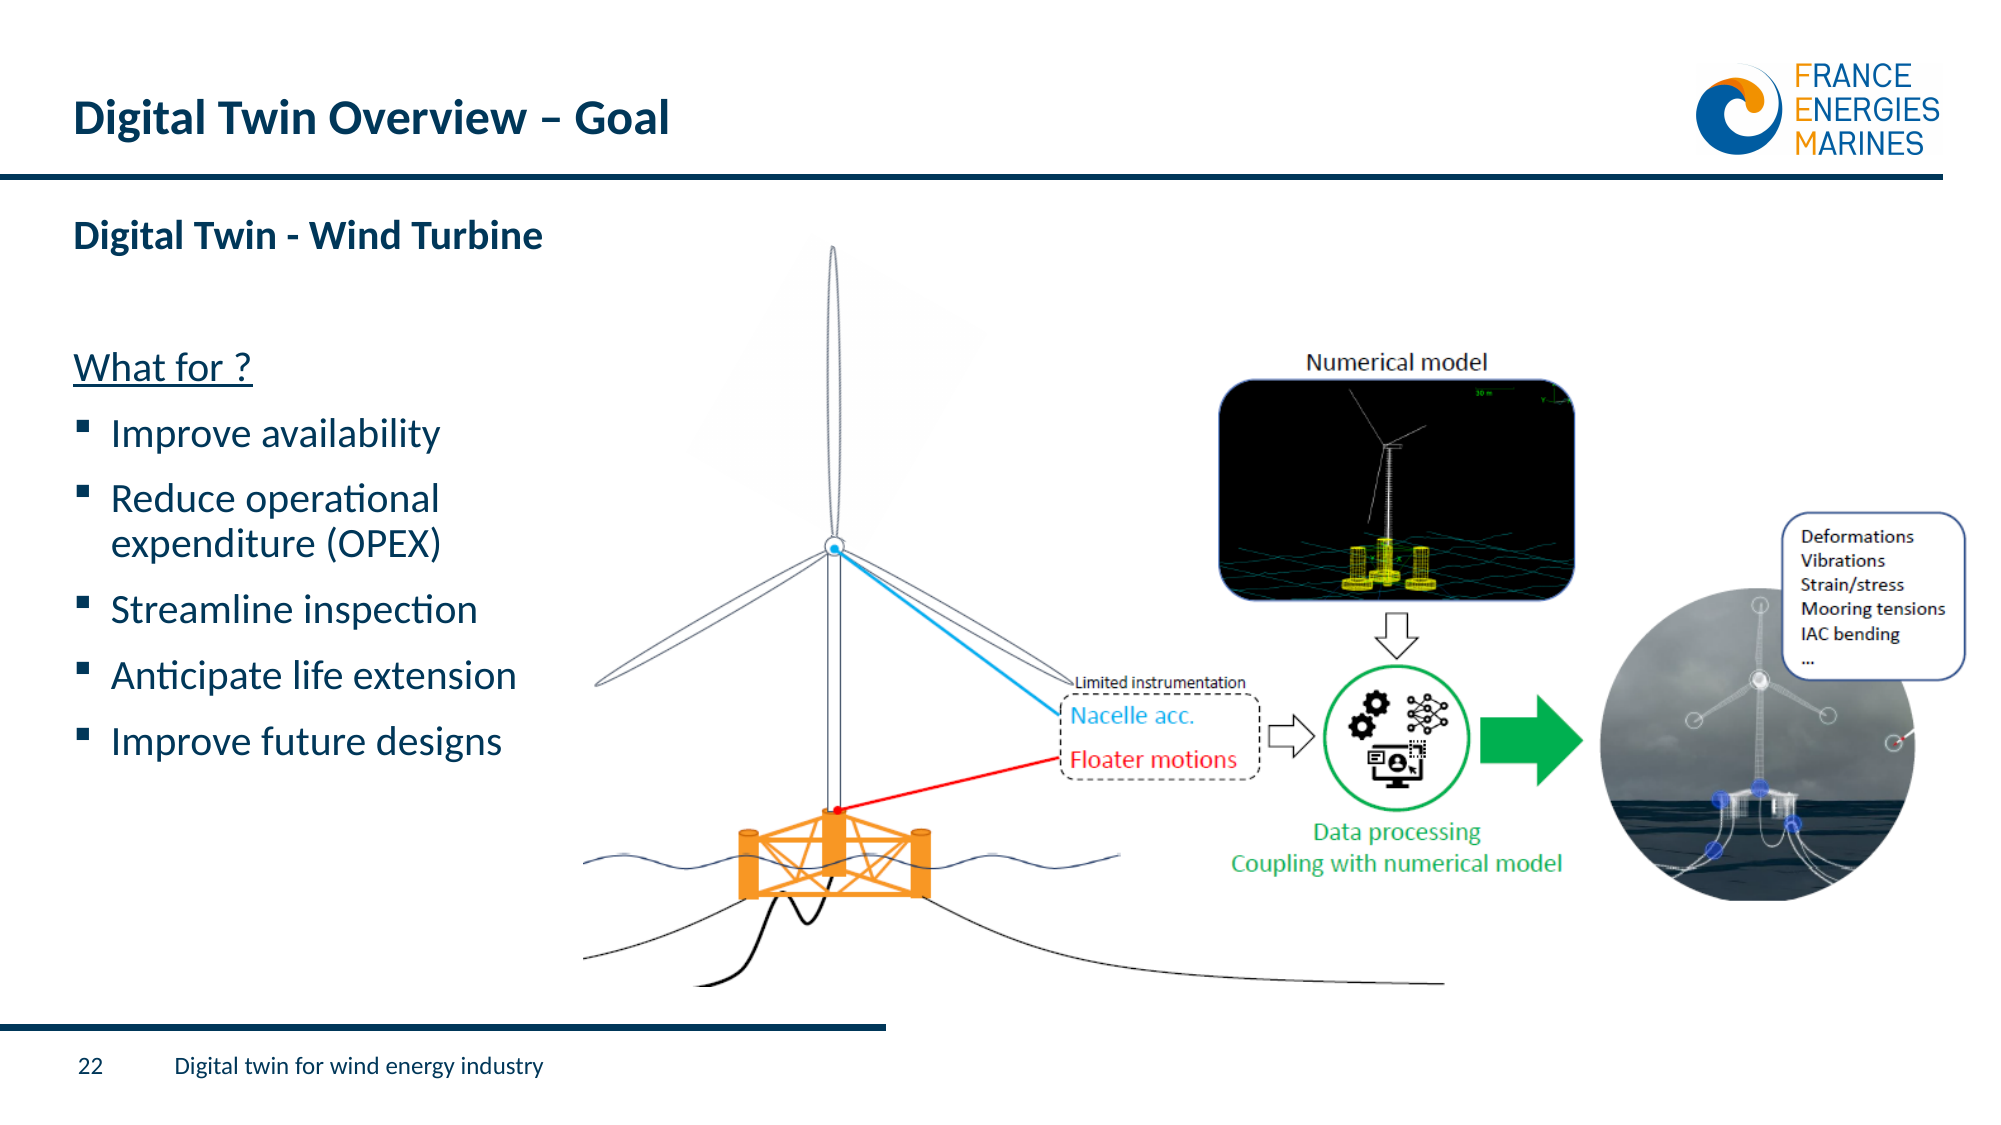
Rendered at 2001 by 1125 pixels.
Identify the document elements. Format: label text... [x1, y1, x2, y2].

slide_number 22 [63, 1042, 142, 1103]
picture [1696, 63, 1943, 155]
list Digital Twin - Wind Turbine What for ? Improve availability Reduce operational expenditure (OPEX) Streamline inspection Anticipate life extension Improve future designs [58, 206, 662, 1014]
title Digital Twin Overview – Goal [58, 60, 1649, 177]
footer Digital twin for wind energy industry [159, 1042, 878, 1103]
picture [583, 235, 1969, 988]
